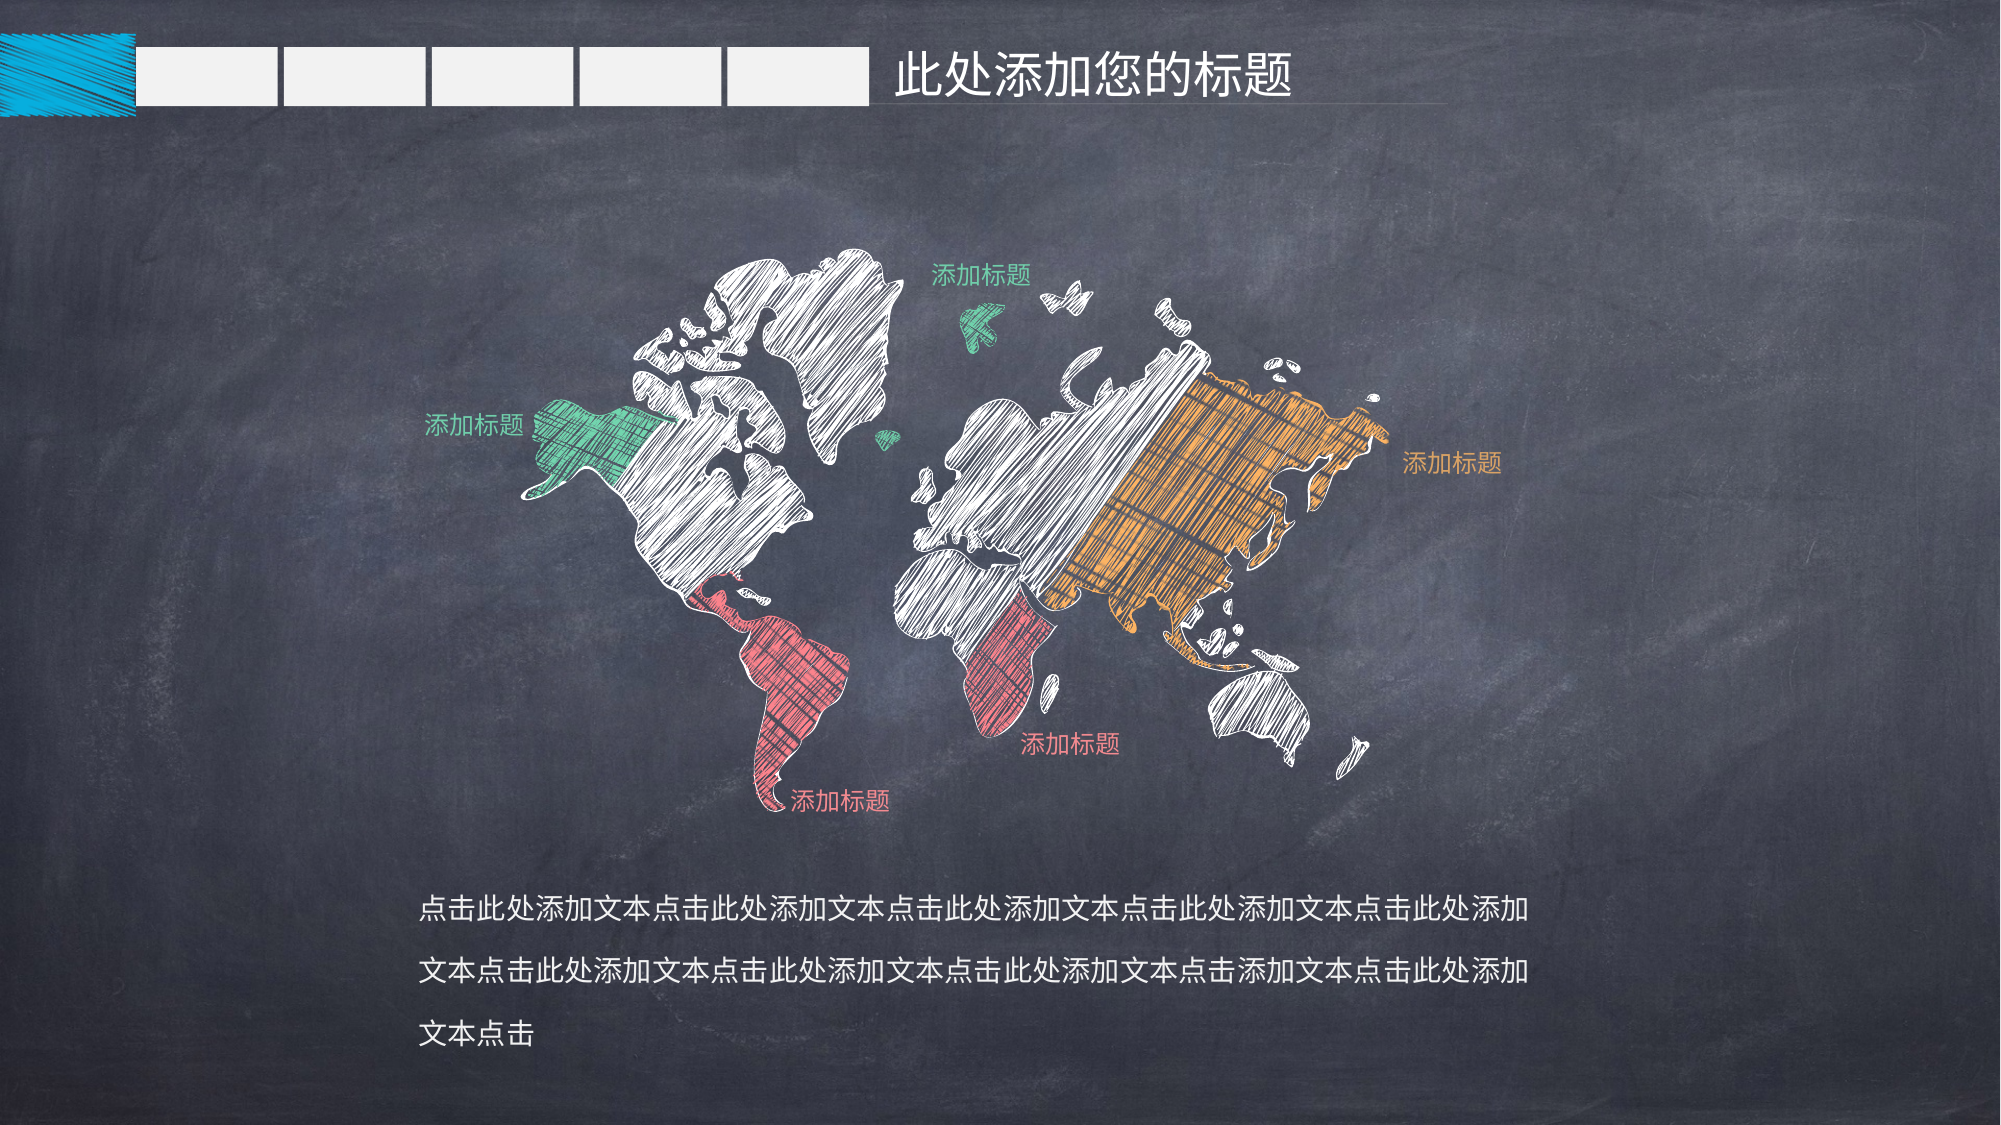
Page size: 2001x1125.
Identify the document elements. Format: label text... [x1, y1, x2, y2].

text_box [0, 33, 1449, 117]
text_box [409, 243, 1675, 824]
text_box 点击此处添加文本点击此处添加文本点击此处添加文本点击此处添加文本点击此处添加文本点击此处添加文本点击此处添加文本点击此处添加文本点击添加文本点击此处添加文本点击 [403, 855, 1565, 1120]
picture [0, 0, 2001, 1125]
